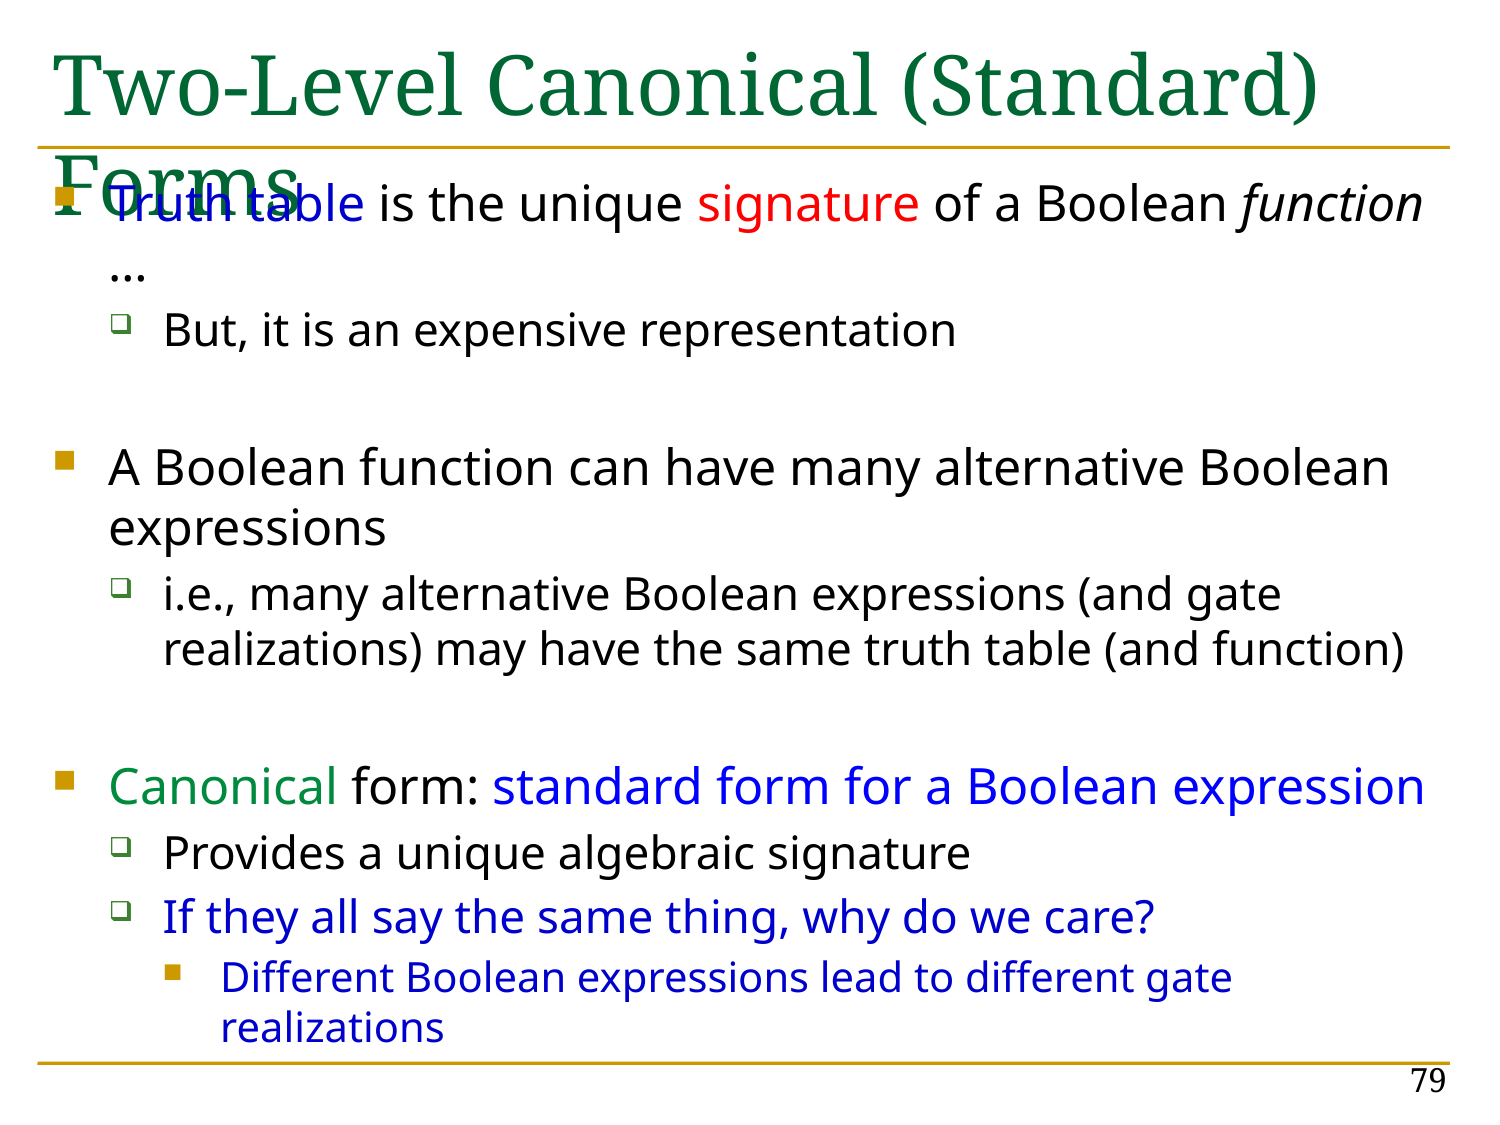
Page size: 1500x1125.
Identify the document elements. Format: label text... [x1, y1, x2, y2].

slide_number 79 [1111, 1036, 1462, 1112]
list Truth table is the unique signature of a Boolean function … But, it is an expensive representation A Boolean function can have many alternative Boolean expressions i.e., many alternative Boolean expressions (and gate realizations) may have the same truth table (and function) Canonical form: standard form for a Boolean expression Provides a unique algebraic signature If they all say the same thing, why do we care? Different Boolean expressions lead to different gate realizations [37, 163, 1450, 1016]
title Two-Level Canonical (Standard) Forms [37, 24, 1450, 163]
